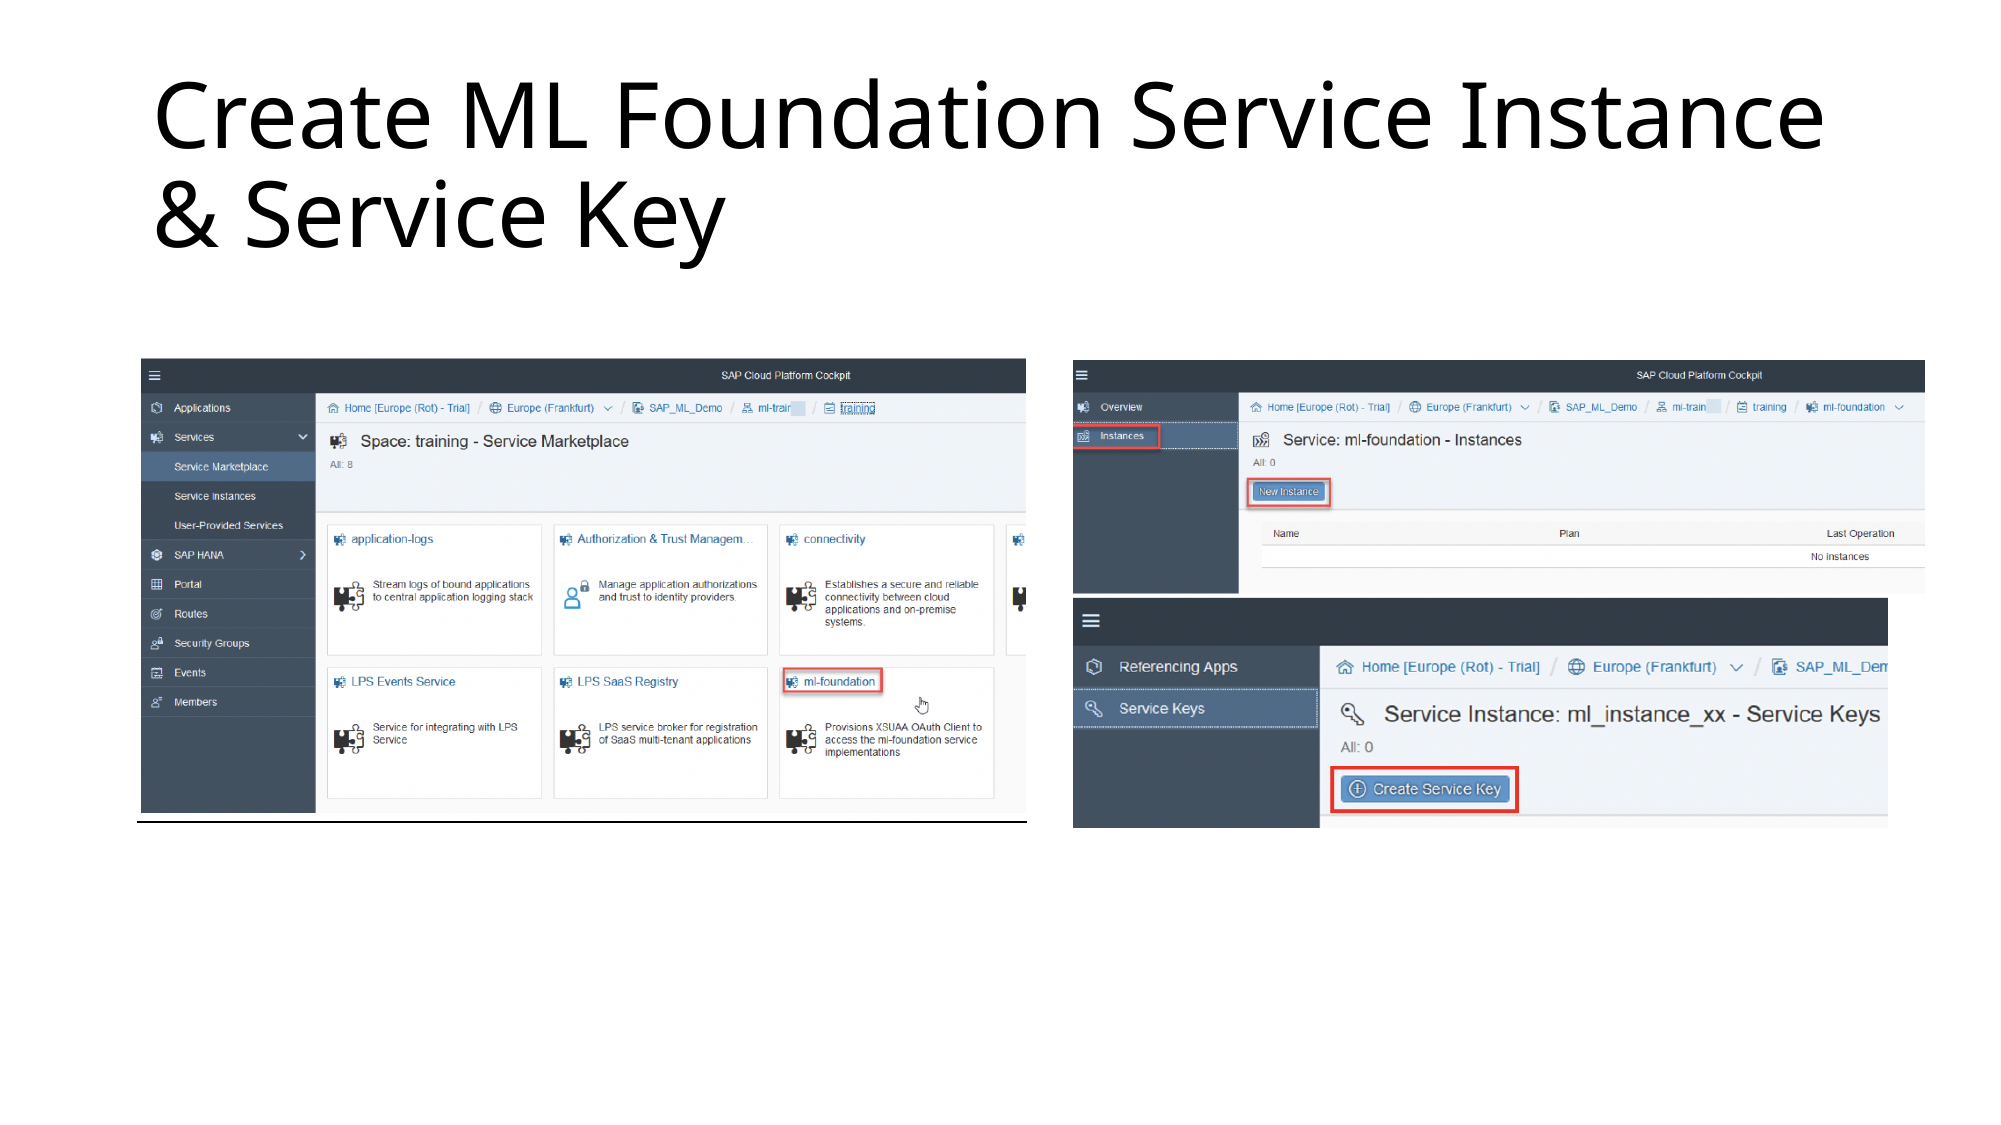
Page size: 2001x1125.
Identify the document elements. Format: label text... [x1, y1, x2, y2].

title Create ML Foundation Service Instance & Service Key [137, 59, 1863, 278]
picture [1073, 354, 1926, 828]
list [137, 354, 1027, 825]
